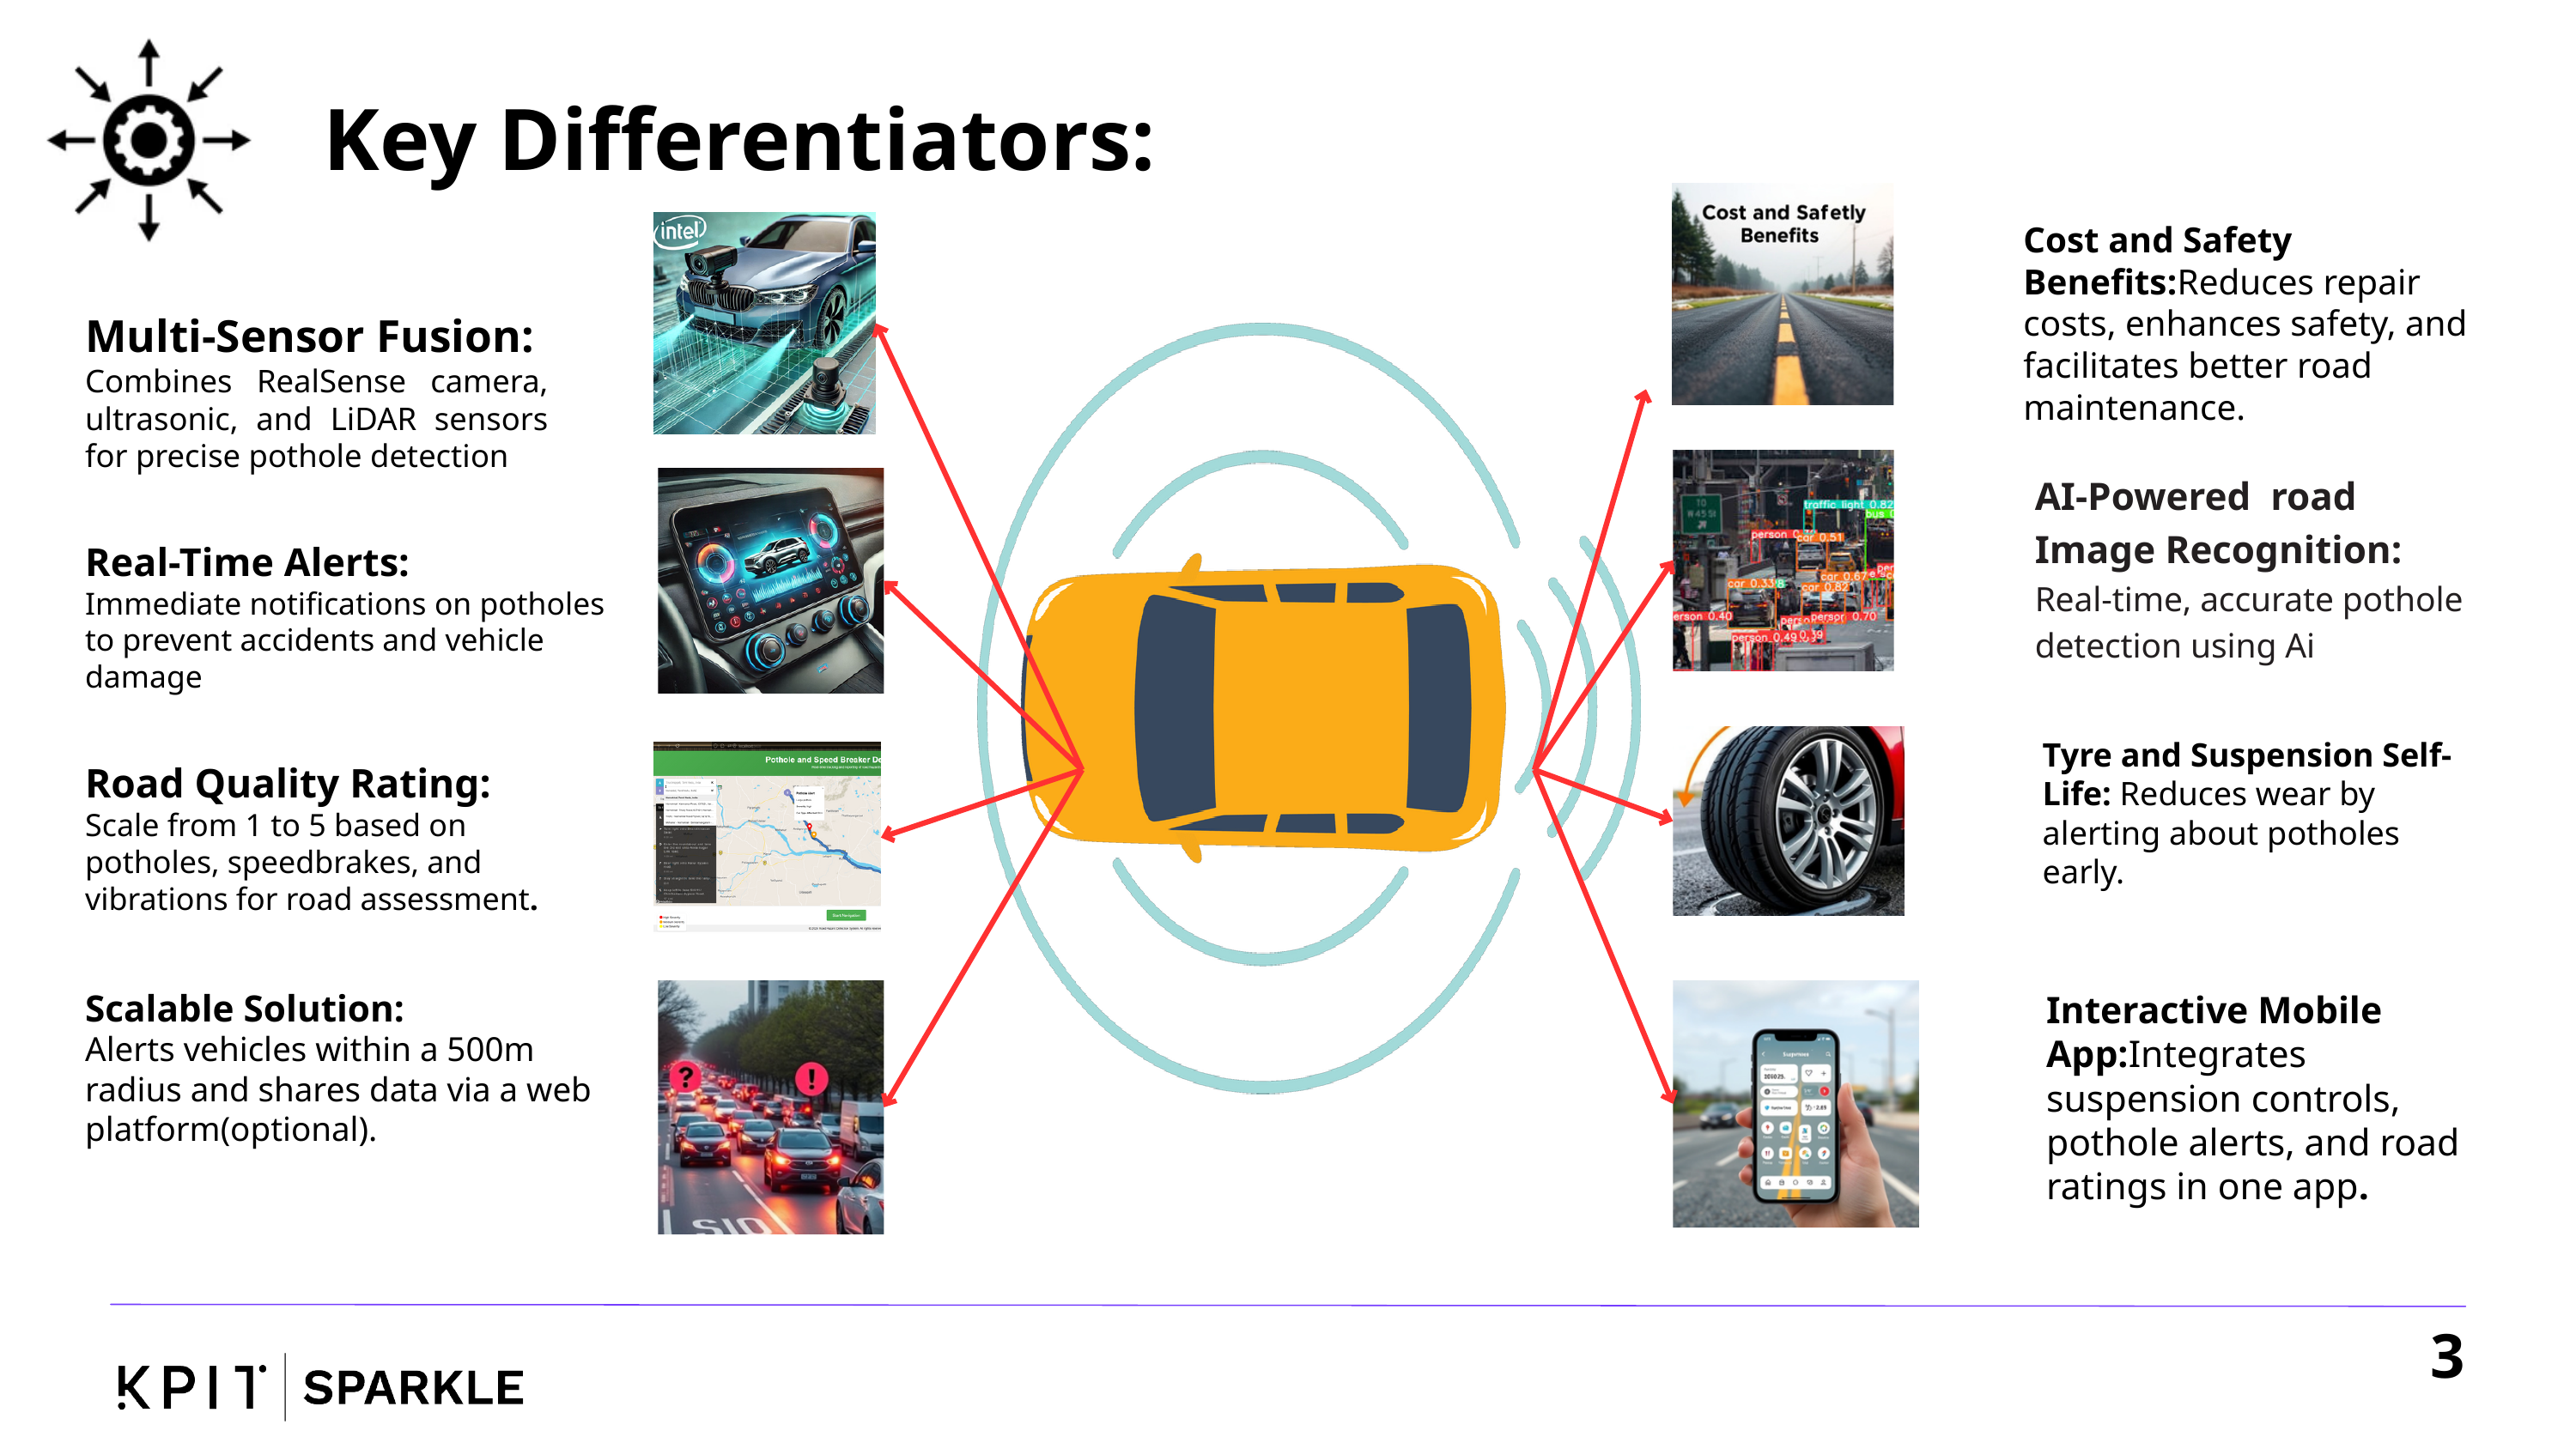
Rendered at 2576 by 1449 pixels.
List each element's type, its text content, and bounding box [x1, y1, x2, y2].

text_box [1673, 980, 1919, 1228]
text_box [658, 468, 884, 694]
text_box Key Differentiators: [320, 68, 1159, 187]
text_box [1534, 389, 1650, 768]
text_box [873, 323, 1082, 768]
text_box [1673, 726, 1905, 916]
text_box [653, 212, 877, 435]
text_box Tyre and Suspension Self-Life: Reduces wear by alerting about potholes early. [2042, 734, 2454, 890]
text_box [658, 980, 884, 1234]
text_box 3 [2429, 1305, 2466, 1391]
text_box [884, 580, 1082, 769]
text_box [1672, 183, 1894, 405]
text_box [32, 26, 258, 264]
text_box [653, 742, 881, 934]
text_box [1673, 450, 1894, 671]
text_box Multi-Sensor Fusion: Combines RealSense camera, ultrasonic, and LiDAR sensors for precise pothole detection [85, 308, 550, 474]
text_box Cost and Safety Benefits:Reduces repair costs, enhances safety, and facilitates better road maintenance. [2023, 217, 2473, 427]
text_box [883, 769, 1083, 1107]
text_box [880, 769, 1082, 841]
text_box [977, 323, 1641, 1094]
text_box Real-Time Alerts: Immediate notifications on potholes to prevent accidents and vehicle damage [85, 537, 606, 741]
text_box AI-Powered road Image Recognition: Real-time, accurate pothole detection using Ai [2034, 465, 2506, 665]
text_box Scalable Solution: Alerts vehicles within a 500m radius and shares data via a web platform(optional). [85, 985, 592, 1148]
text_box Road Quality Rating: Scale from 1 to 5 based on potholes, speedbrakes, and vibrations for road assessment. [85, 758, 606, 917]
text_box [1534, 560, 1674, 769]
text_box Interactive Mobile App:Integrates suspension controls, pothole alerts, and road ratings in one app. [2046, 986, 2506, 1207]
text_box [118, 1353, 524, 1422]
